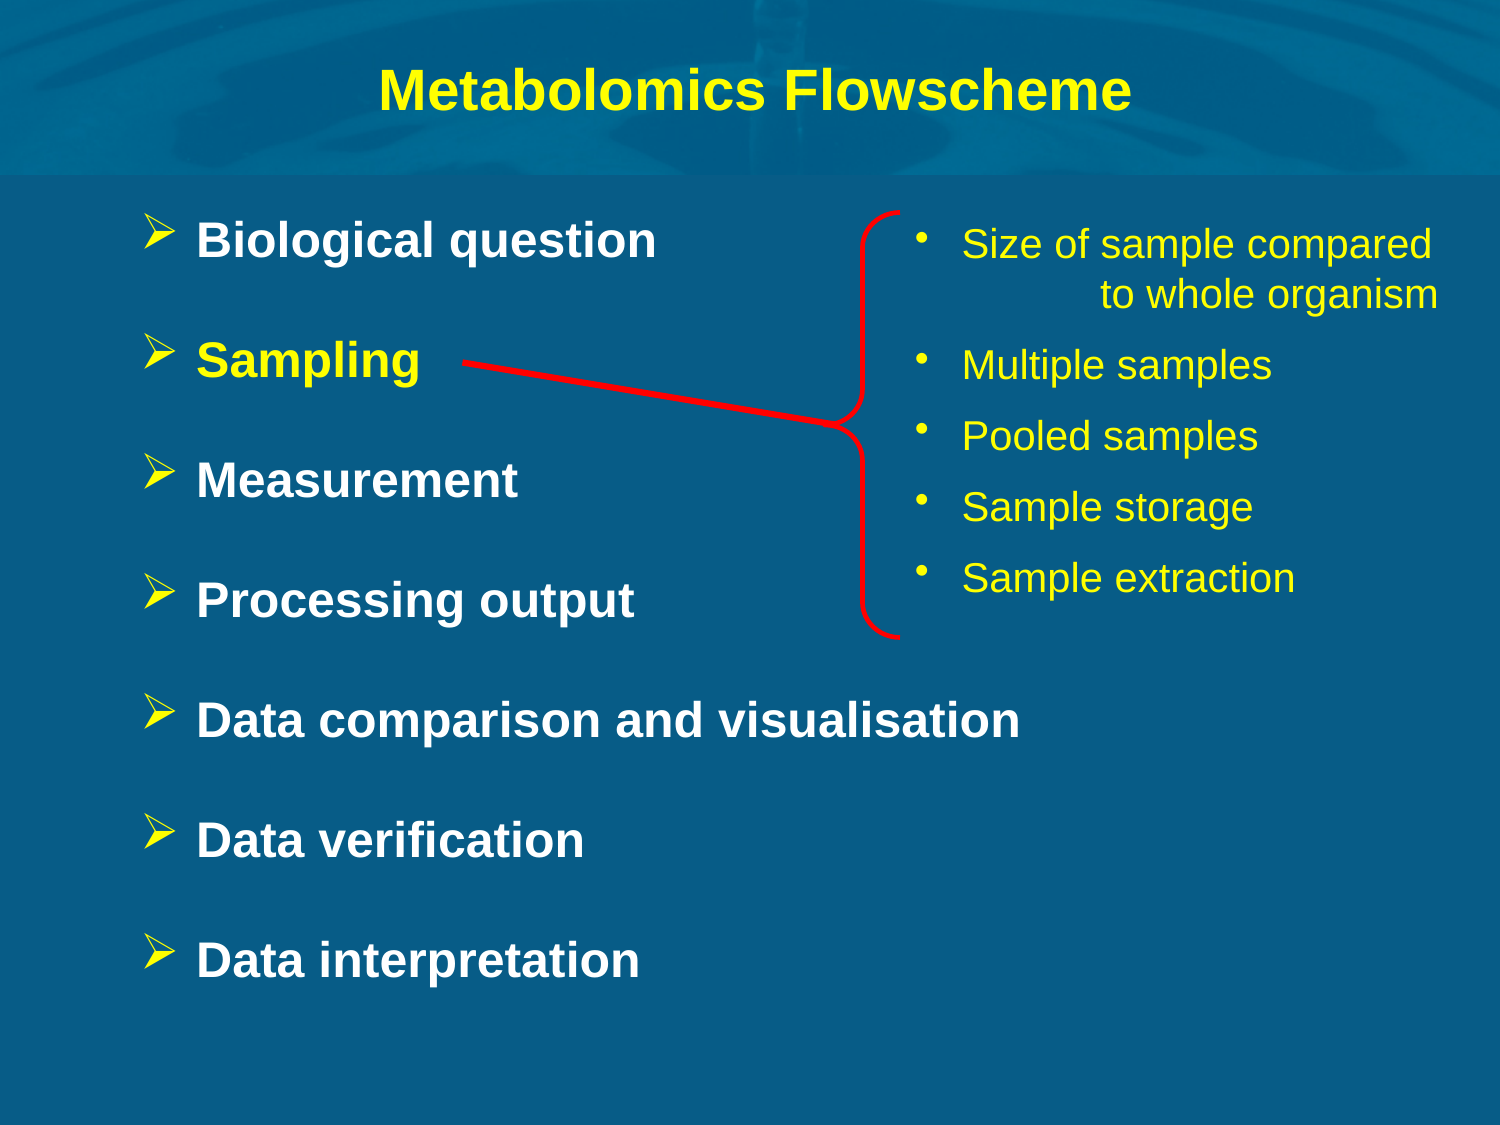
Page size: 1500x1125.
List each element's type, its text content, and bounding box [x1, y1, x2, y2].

text_box [824, 212, 900, 638]
title Metabolomics Flowscheme [125, 24, 1388, 150]
list Biological question Sampling Measurement Processing output Data comparison and visualisation Data verification Data interpretation [125, 200, 1063, 1025]
text_box Size of sample compared to whole organism Multiple samples Pooled samples Sample storage Sample extraction [900, 209, 1463, 609]
